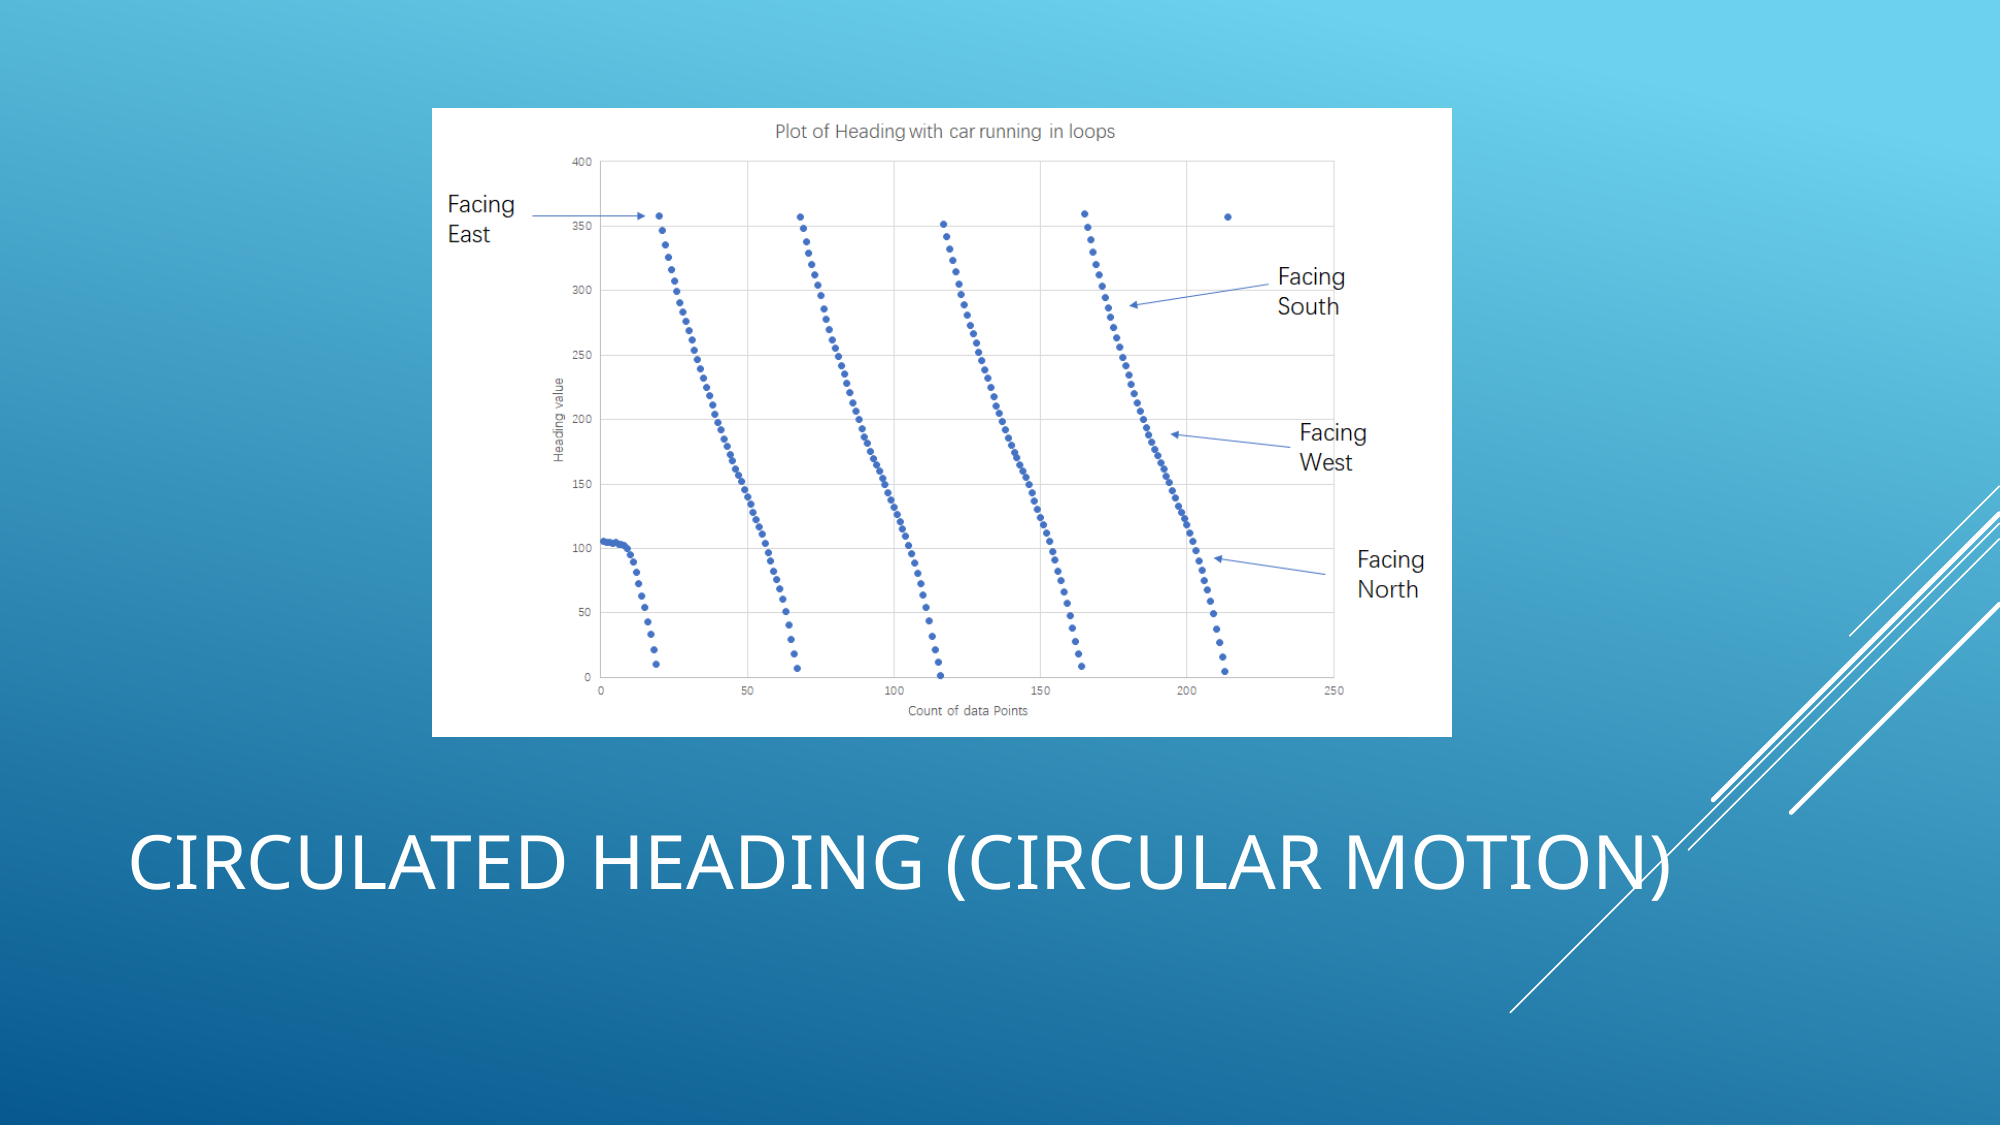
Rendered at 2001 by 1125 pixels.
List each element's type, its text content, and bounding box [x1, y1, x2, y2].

title Circulated Heading (circular motion) [112, 736, 1772, 984]
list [431, 108, 1453, 737]
